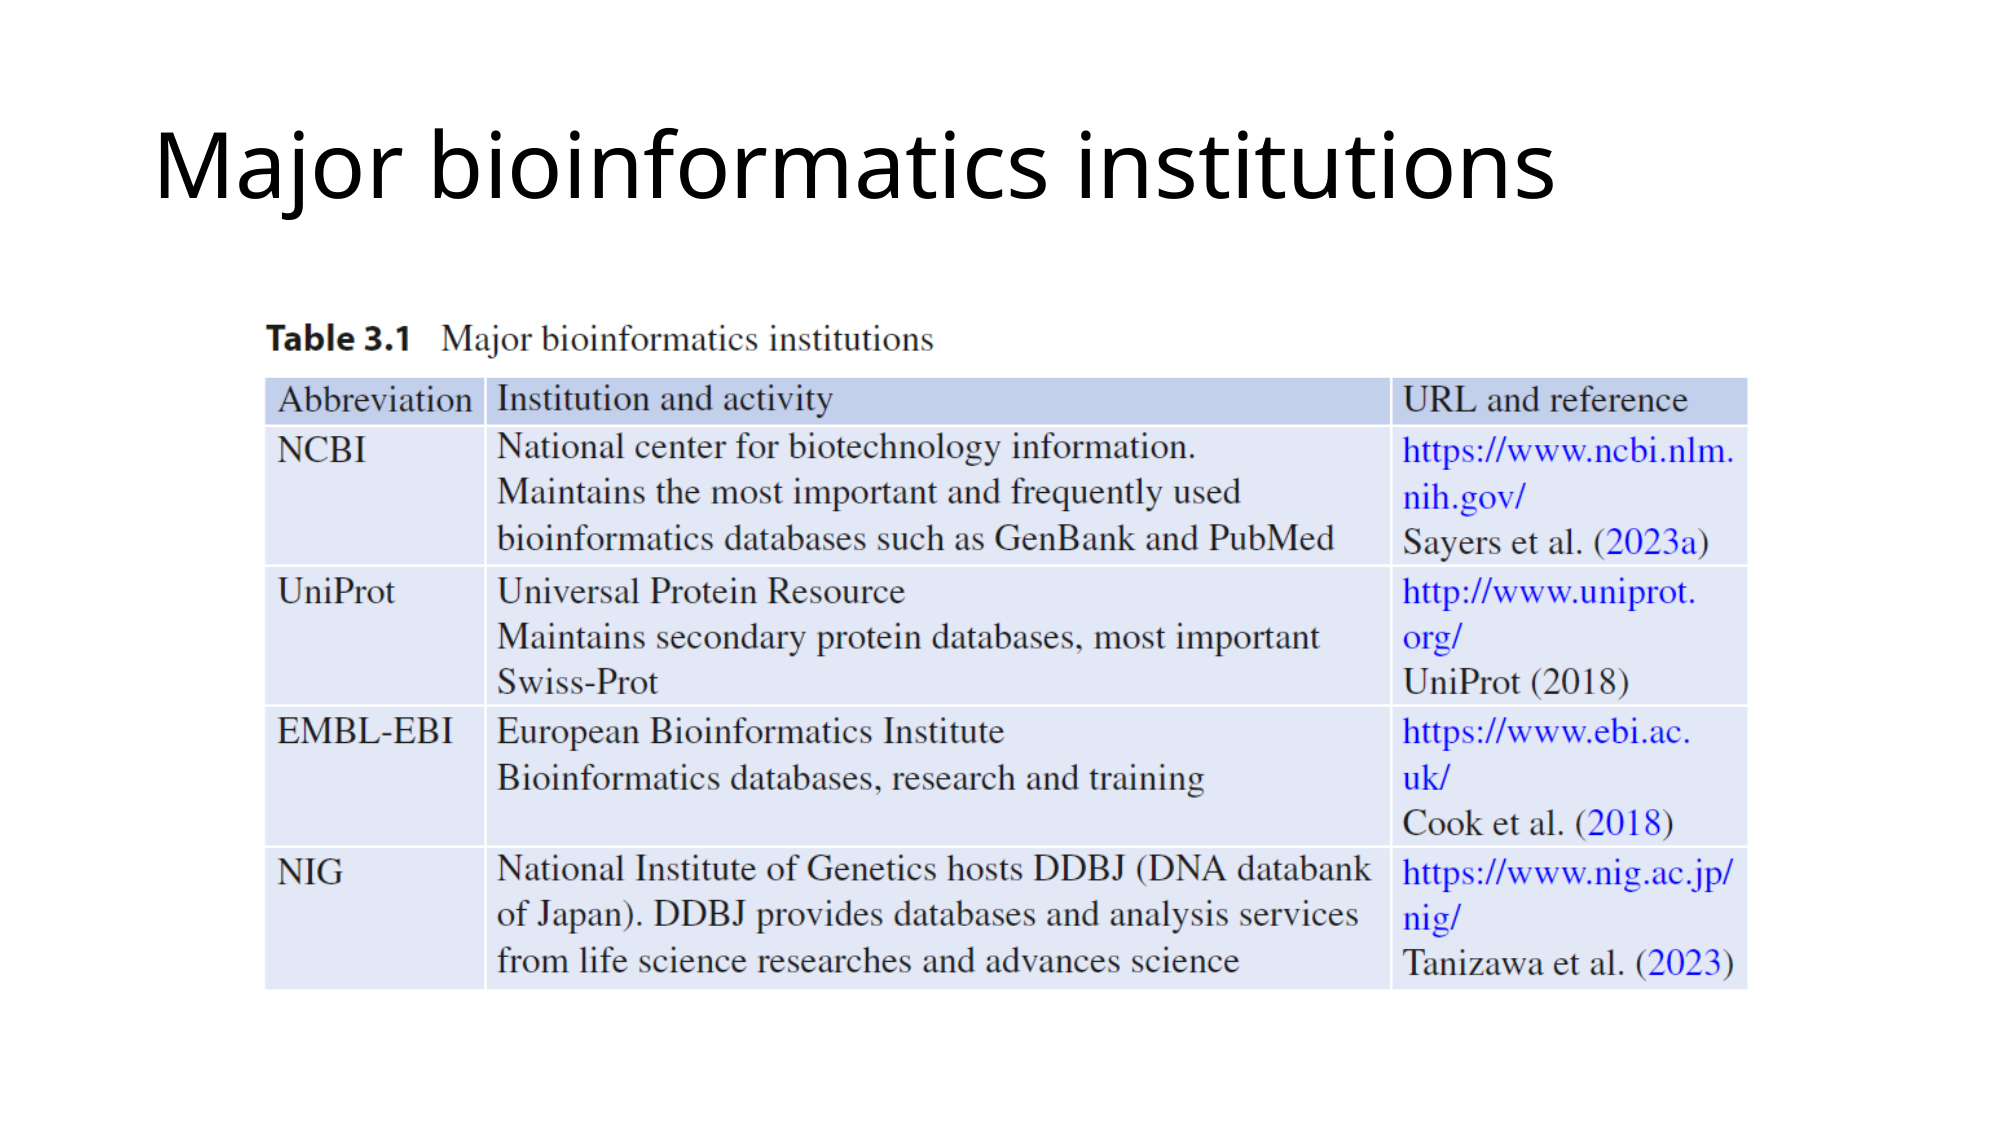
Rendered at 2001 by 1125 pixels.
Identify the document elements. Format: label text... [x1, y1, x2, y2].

title Major bioinformatics institutions [137, 59, 1863, 278]
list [232, 299, 1768, 1014]
